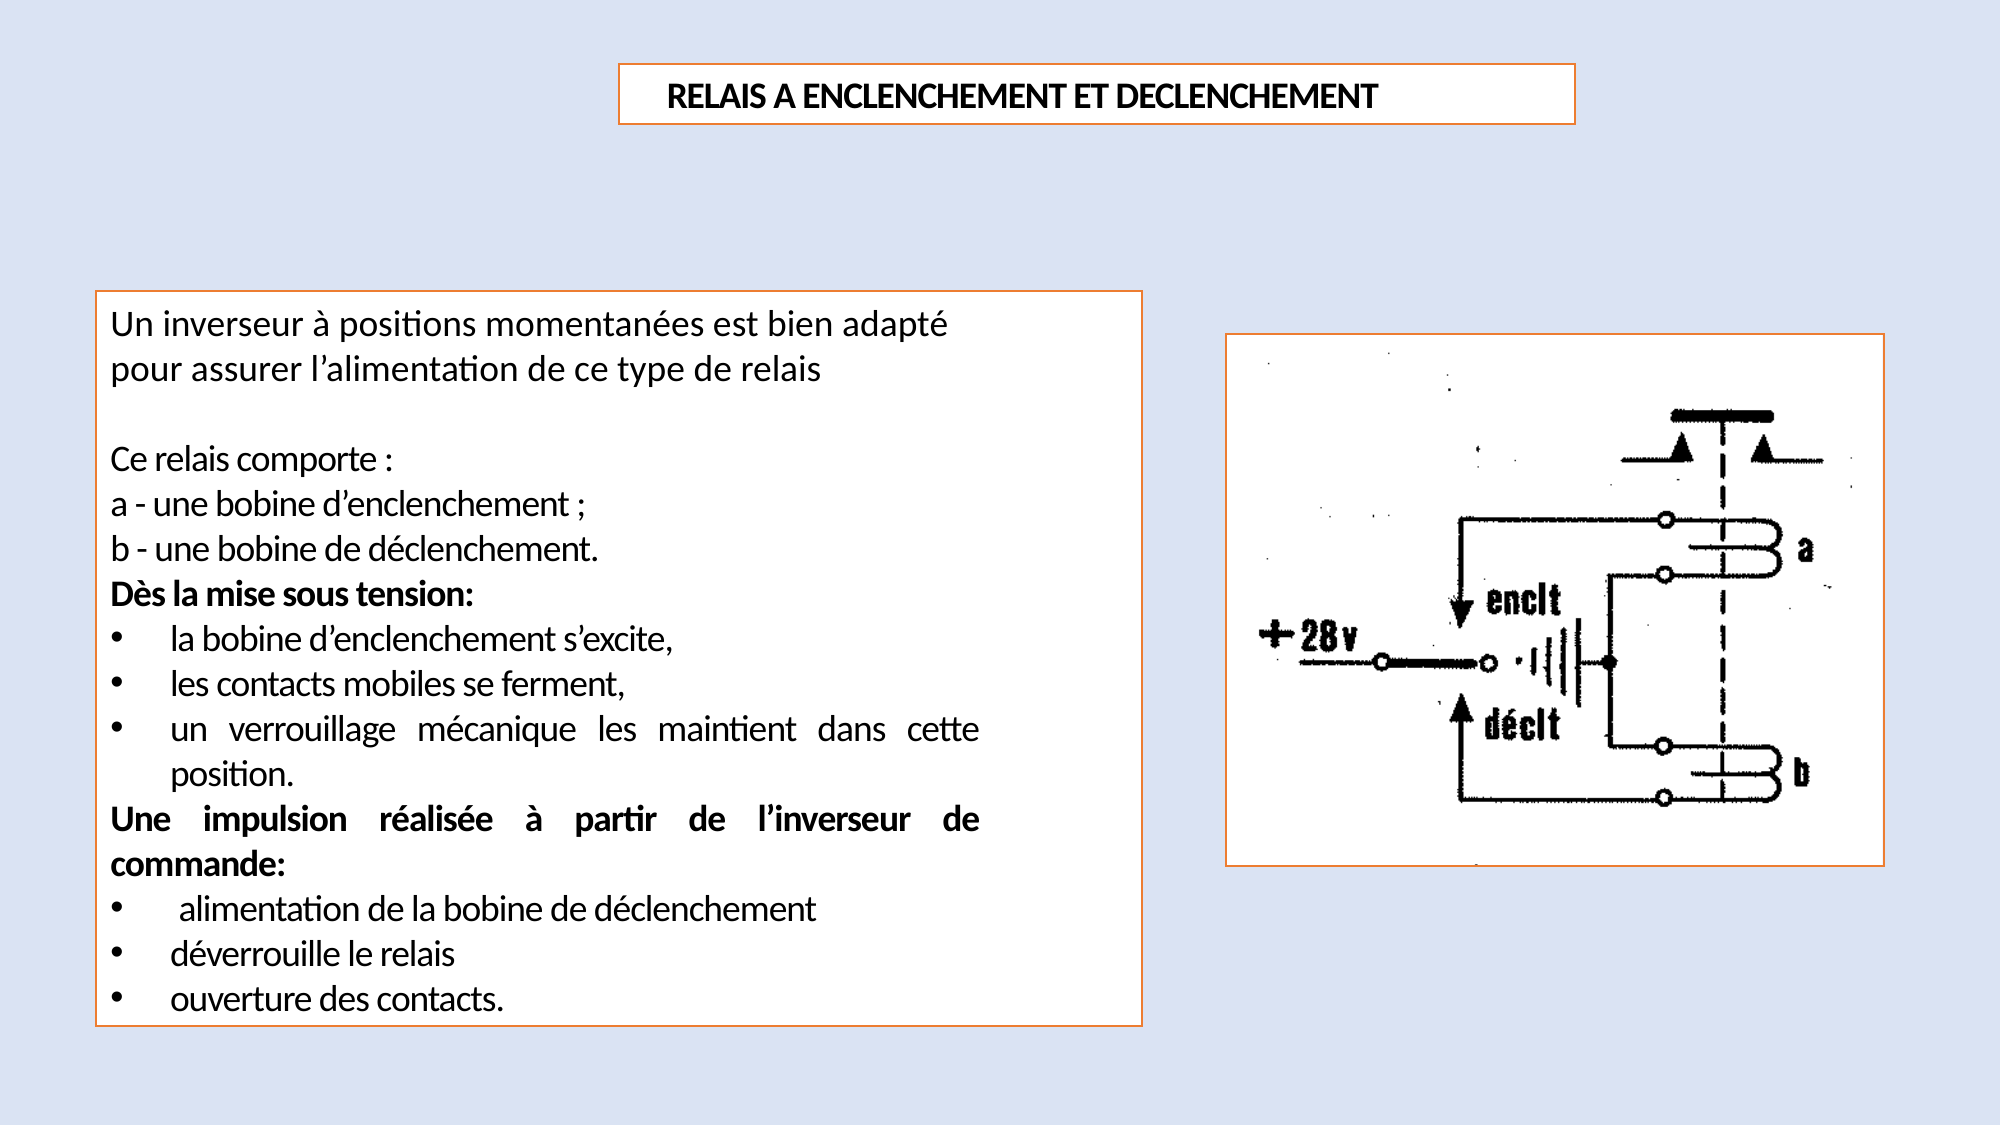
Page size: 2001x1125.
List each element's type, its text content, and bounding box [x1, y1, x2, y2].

text_box RELAIS A ENCLENCHEMENT ET DECLENCHEMENT [618, 63, 1576, 125]
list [1226, 335, 1883, 866]
text_box Un inverseur à positions momentanées est bien adapté pour assurer l’alimentation de ce type de relais Ce relais comporte : a - une bobine d’enclenchement ; b - une bobine de déclenchement. Dès la mise sous tension: la bobine d’enclenchement s’excite, les contacts mobiles se ferment, un verrouillage mécanique les maintient dans cette position. Une impulsion réalisée à partir de l’inverseur de commande: alimentation de la bobine de déclenchement déverrouille le relais ouverture des contacts. [95, 290, 1143, 1027]
